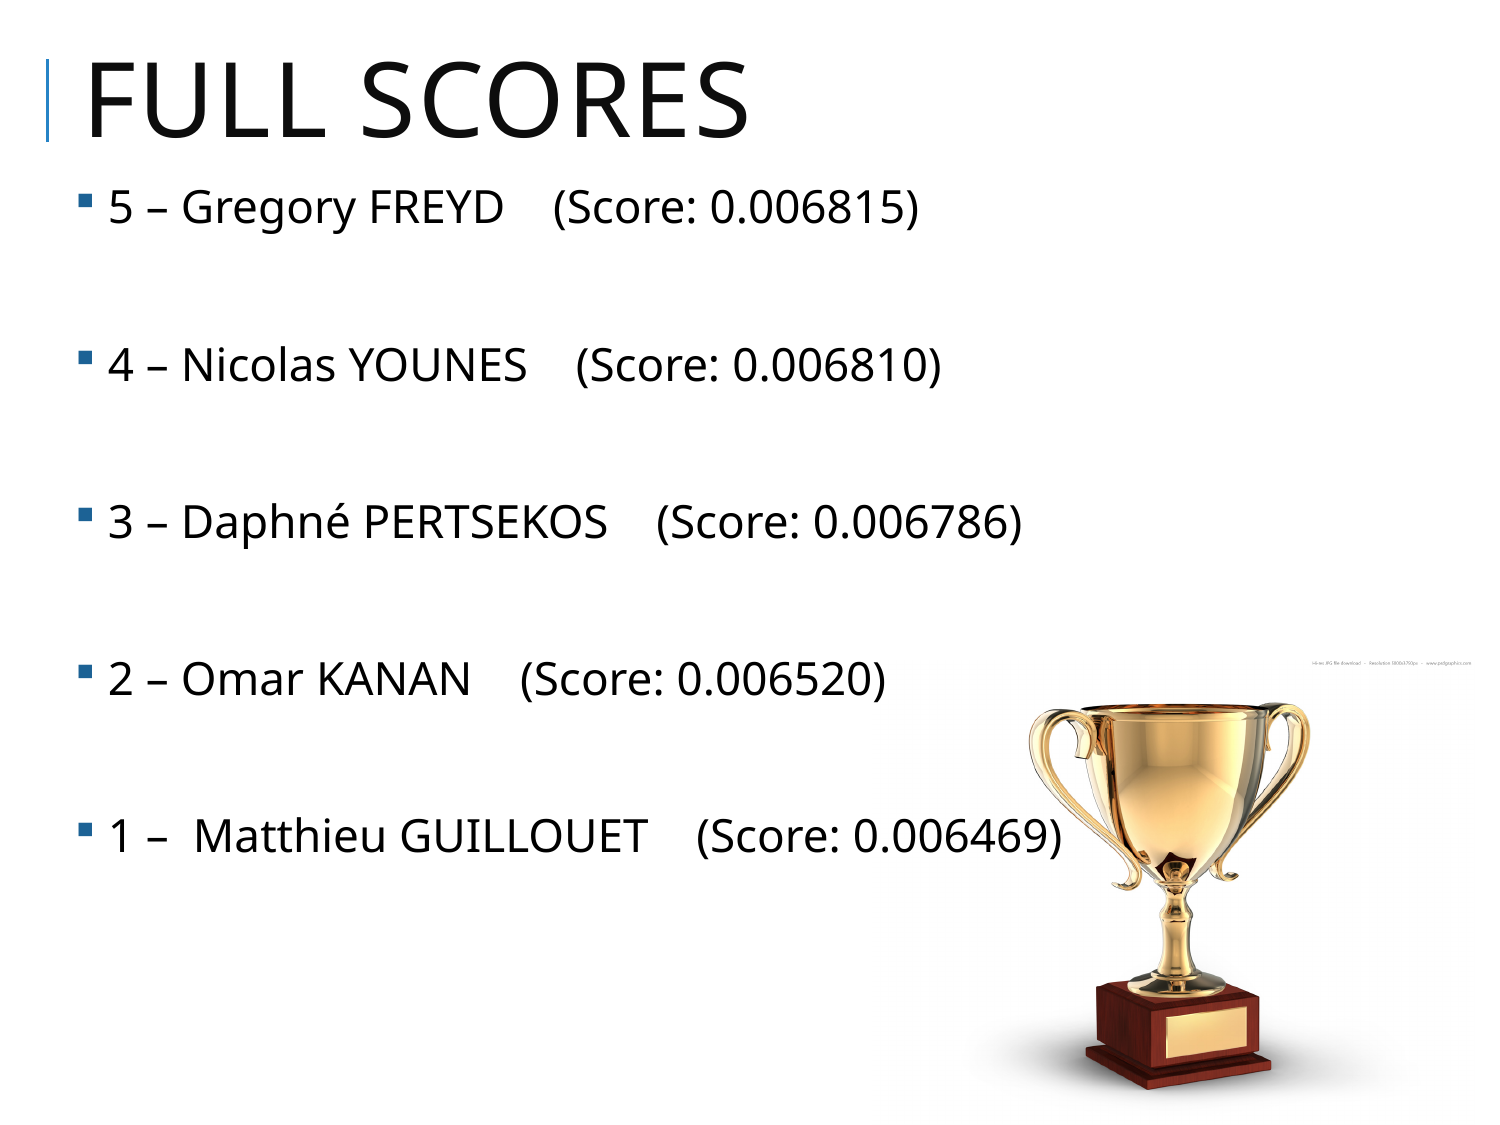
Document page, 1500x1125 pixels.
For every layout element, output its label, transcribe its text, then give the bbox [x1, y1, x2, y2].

title Full scores [67, 47, 1454, 168]
list 5 – Gregory FREYD (Score: 0.006815) 4 – Nicolas YOUNES (Score: 0.006810) 3 – Daphné PERTSEKOS (Score: 0.006786) 2 – Omar KANAN (Score: 0.006520) 1 – Matthieu GUILLOUET (Score: 0.006469) [67, 176, 1454, 1035]
picture [872, 659, 1475, 1125]
